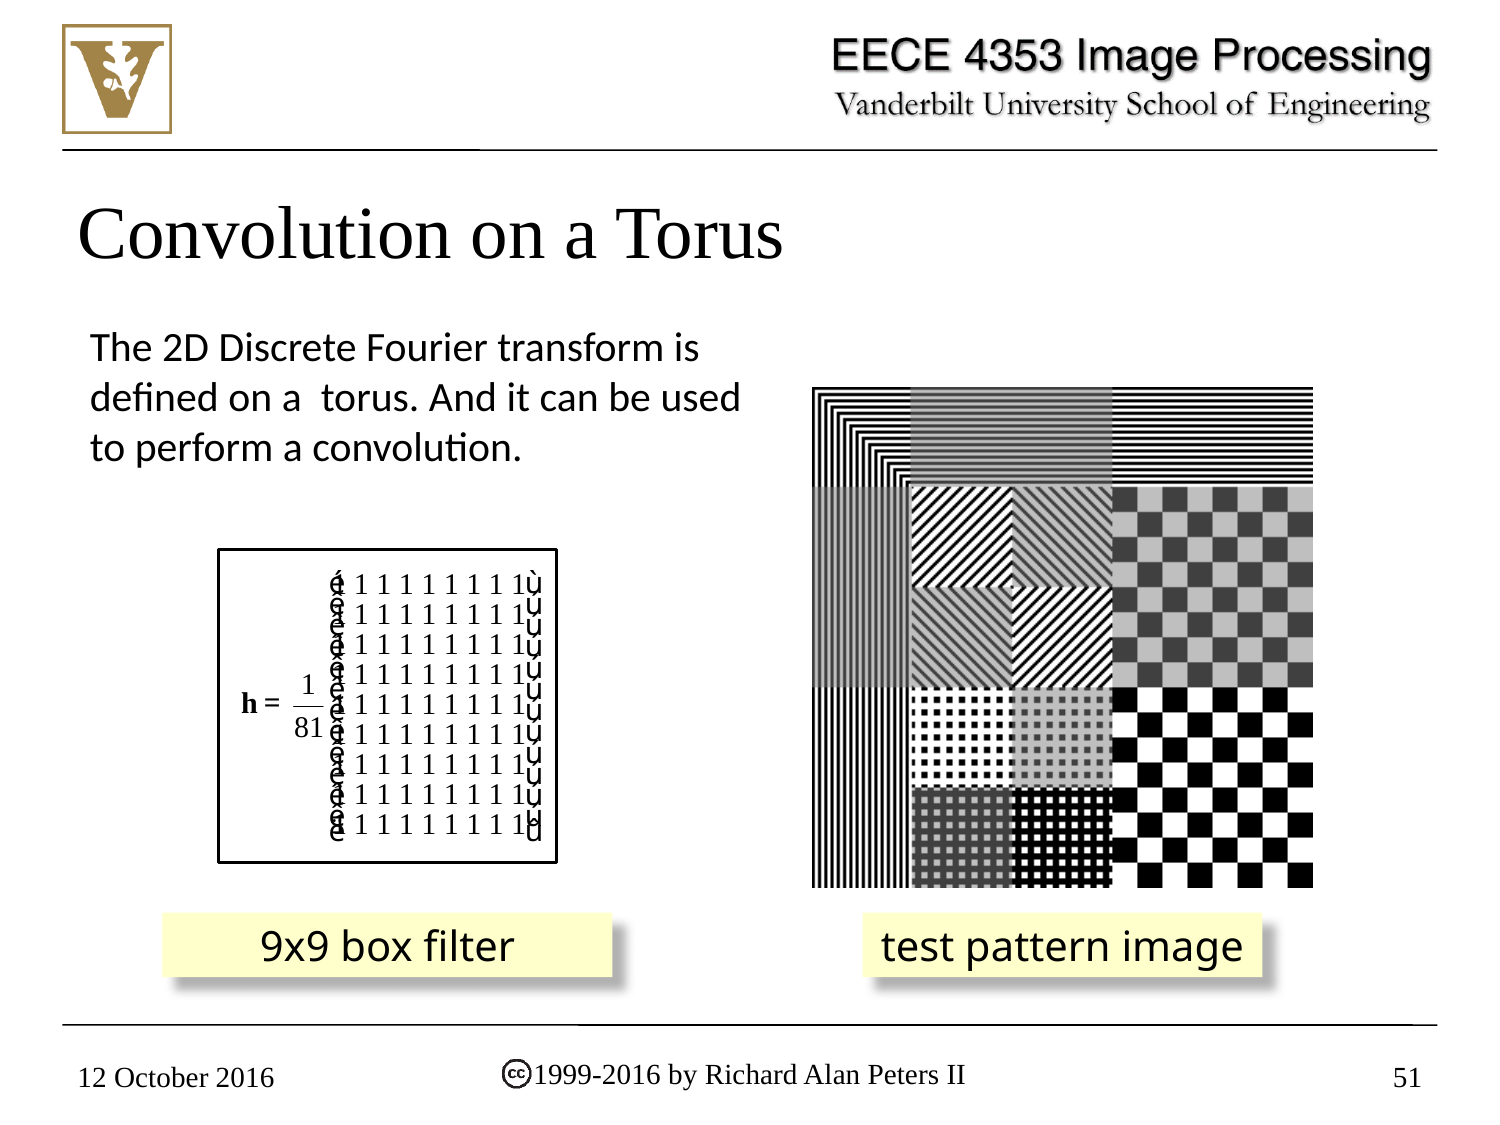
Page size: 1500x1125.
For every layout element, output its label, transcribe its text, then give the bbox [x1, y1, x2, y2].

footer 1999-2016 by Richard Alan Peters II [512, 1042, 988, 1103]
title Convolution on a Torus [62, 168, 1338, 288]
picture [812, 387, 1313, 888]
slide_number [62, 1045, 413, 1106]
picture [826, 25, 1436, 133]
text_box test pattern image [862, 912, 1263, 978]
picture [62, 24, 172, 134]
text_box 9x9 box filter [162, 912, 613, 978]
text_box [237, 563, 538, 849]
slide_number 51 [1087, 1045, 1438, 1106]
text_box [218, 549, 557, 863]
text_box The 2D Discrete Fourier transform is defined on a torus. And it can be used to perform a convolution. [75, 312, 788, 478]
picture [498, 1055, 512, 1091]
